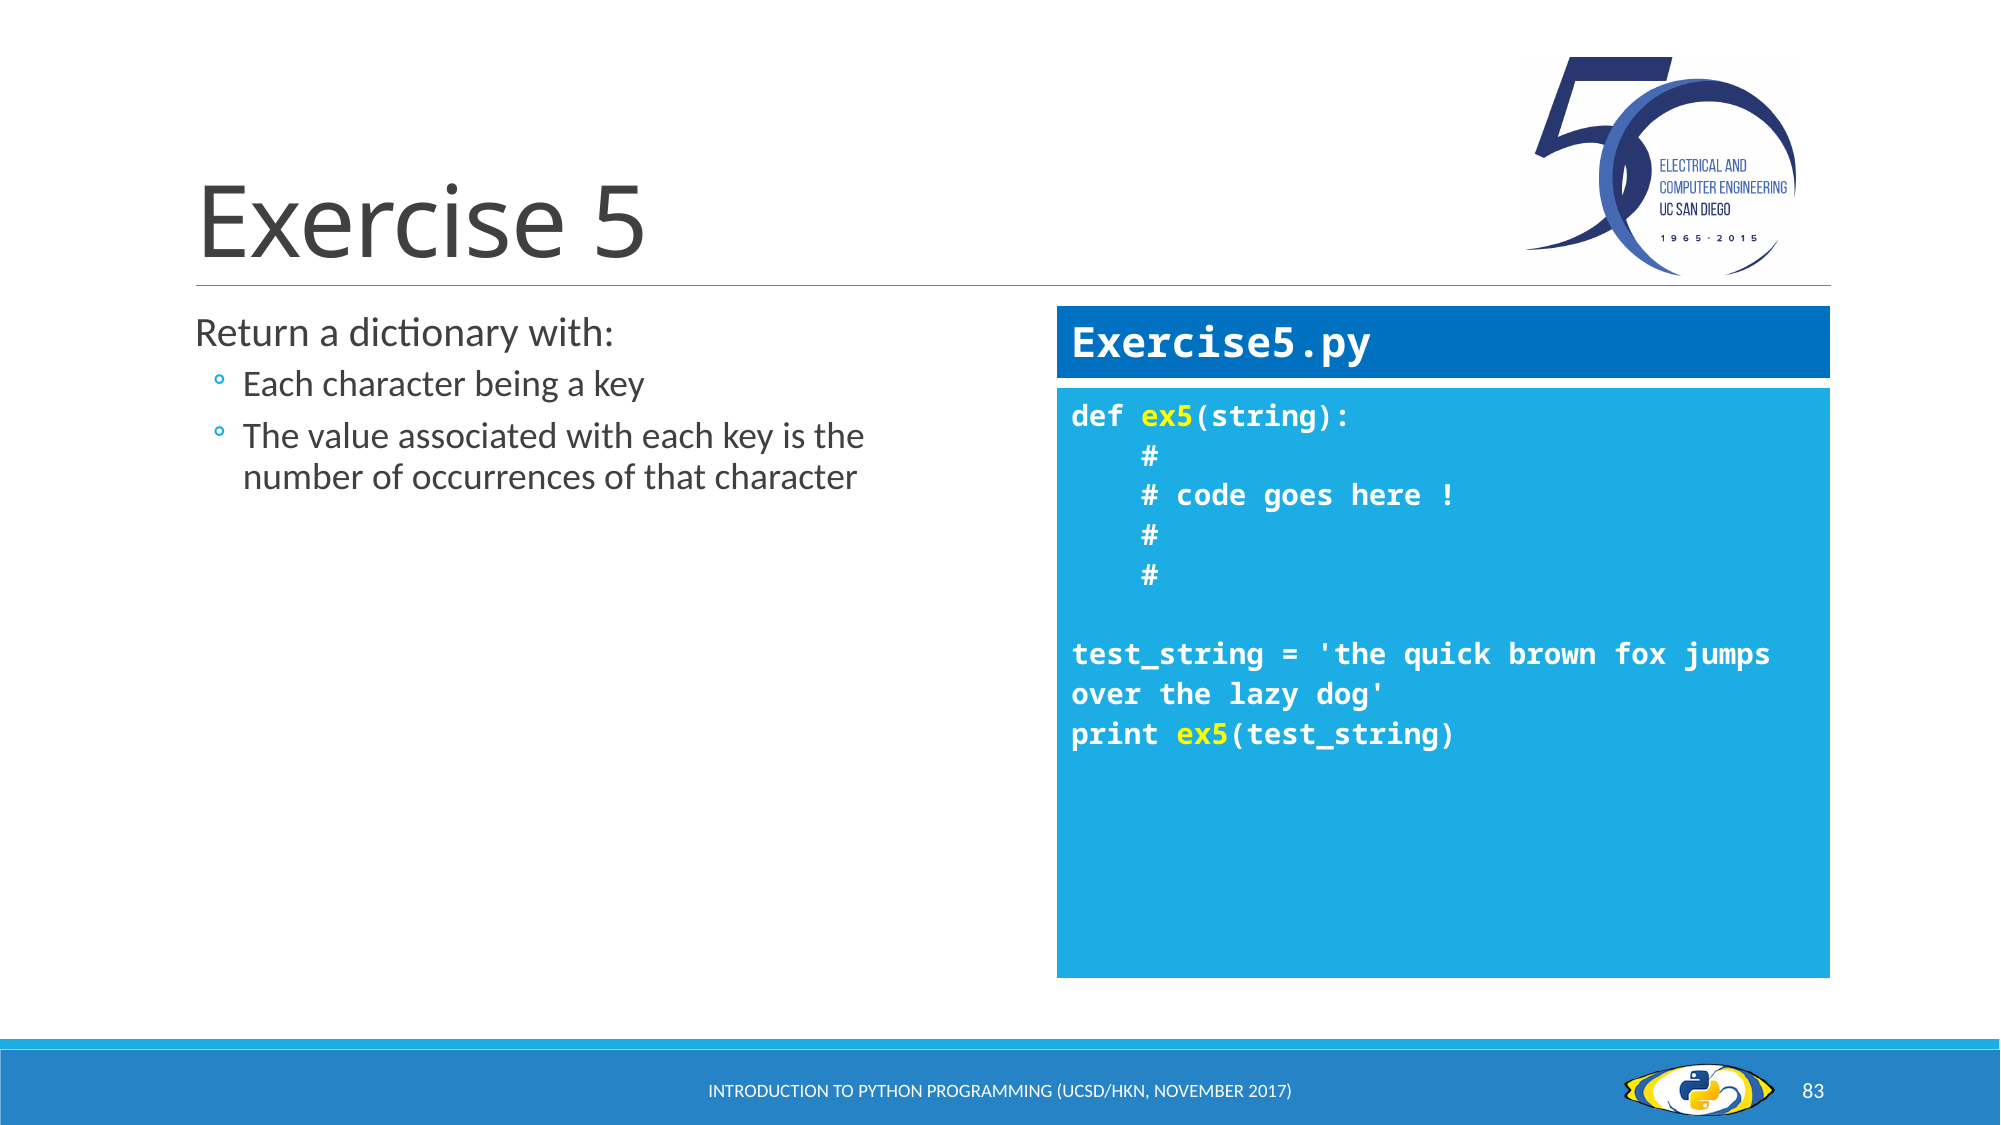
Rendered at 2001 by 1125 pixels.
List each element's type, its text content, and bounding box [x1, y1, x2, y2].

slide_number 83 [1624, 1059, 1840, 1120]
table_header Exercise5.py [1057, 306, 1830, 378]
title Exercise 5 [180, 47, 1830, 285]
footer Introduction to Python Programming (UCSD/HKN, November 2017) [604, 1059, 1396, 1120]
table_header def ex5(string): # # code goes here ! # # test_string = 'the quick brown fox jumps over the lazy dog' print ex5(test_string) [1057, 388, 1830, 978]
list Return a dictionary with: Each character being a key The value associated with each key is the number of occurrences of that character [180, 302, 944, 963]
